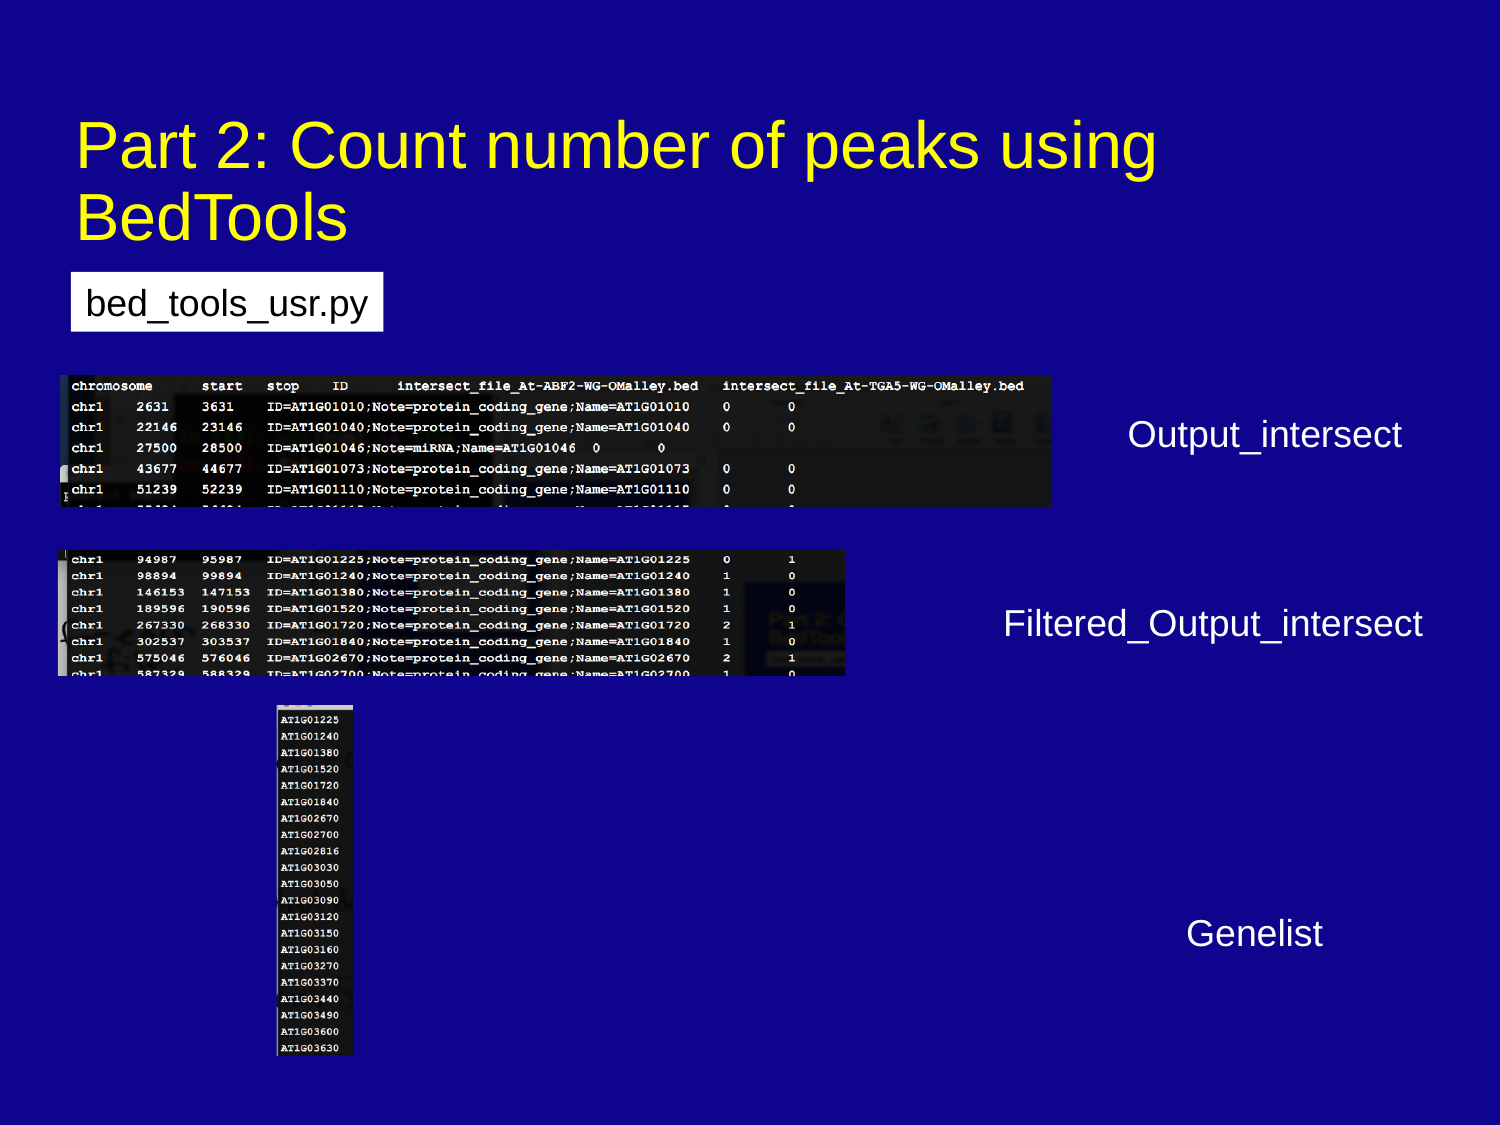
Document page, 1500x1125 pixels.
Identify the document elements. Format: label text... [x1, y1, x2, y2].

title Part 2: Count number of peaks using BedTools [74, 74, 1425, 263]
picture [57, 550, 846, 677]
picture [276, 705, 354, 1056]
picture [59, 374, 1052, 508]
text_box Genelist [1171, 901, 1339, 962]
text_box bed_tools_usr.py [70, 271, 384, 332]
text_box Filtered_Output_intersect [988, 592, 1439, 652]
text_box Output_intersect [1112, 402, 1418, 463]
